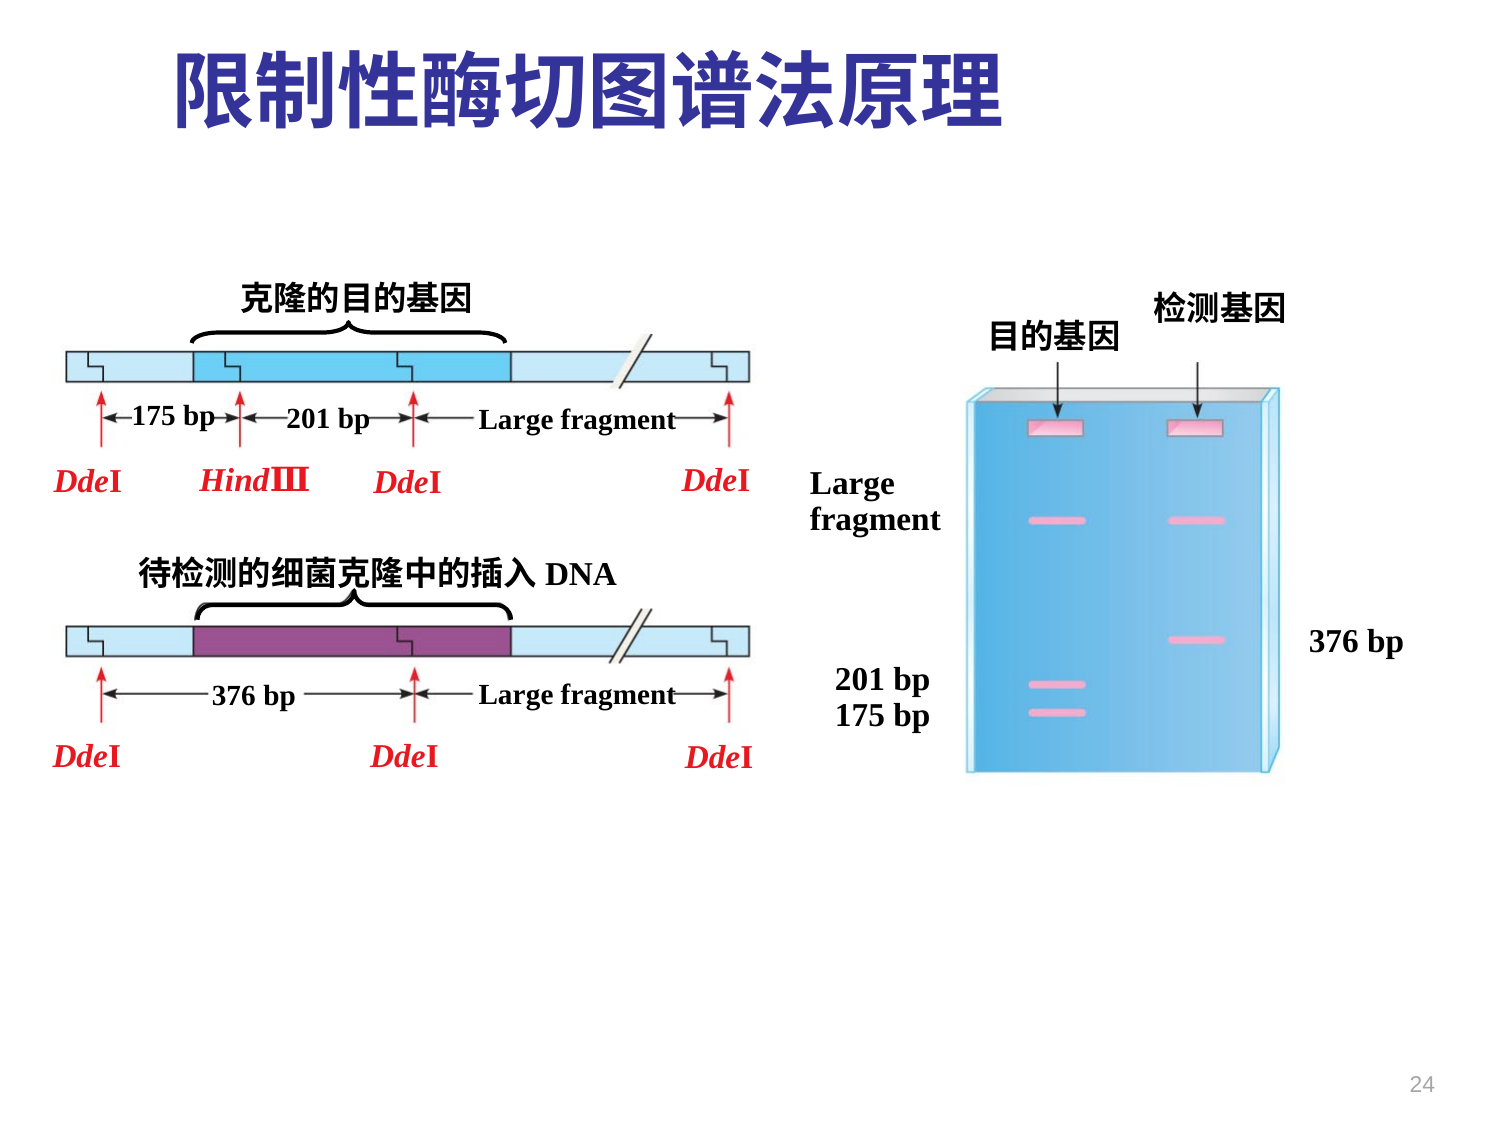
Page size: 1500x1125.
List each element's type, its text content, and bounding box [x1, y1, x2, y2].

slide_number 24 [1137, 1062, 1450, 1114]
picture [52, 271, 1455, 876]
title 限制性酶切图谱法原理 [0, 41, 1175, 148]
